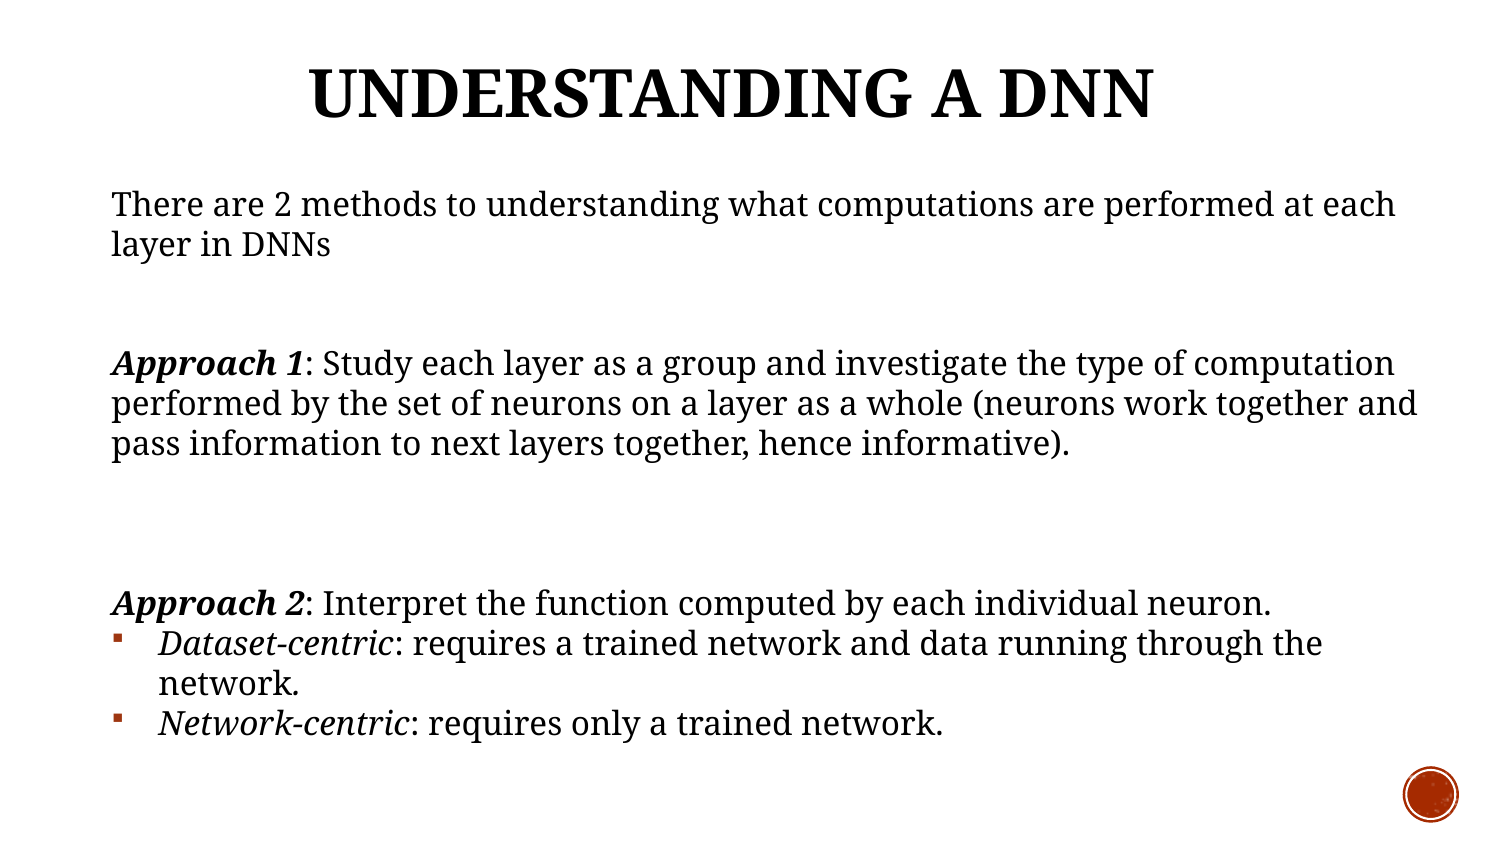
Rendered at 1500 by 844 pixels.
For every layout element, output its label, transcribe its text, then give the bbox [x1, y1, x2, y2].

text_box There are 2 methods to understanding what computations are performed at each layer in DNNs Approach 1: Study each layer as a group and investigate the type of computation performed by the set of neurons on a layer as a whole (neurons work together and pass information to next layers together, hence informative). Approach 2: Interpret the function computed by each individual neuron. Dataset-centric: requires a trained network and data running through the network. Network-centric: requires only a trained network. [59, 167, 1457, 765]
picture [1402, 766, 1459, 823]
text_box UNDERSTANDING A DNN [59, 35, 1457, 130]
